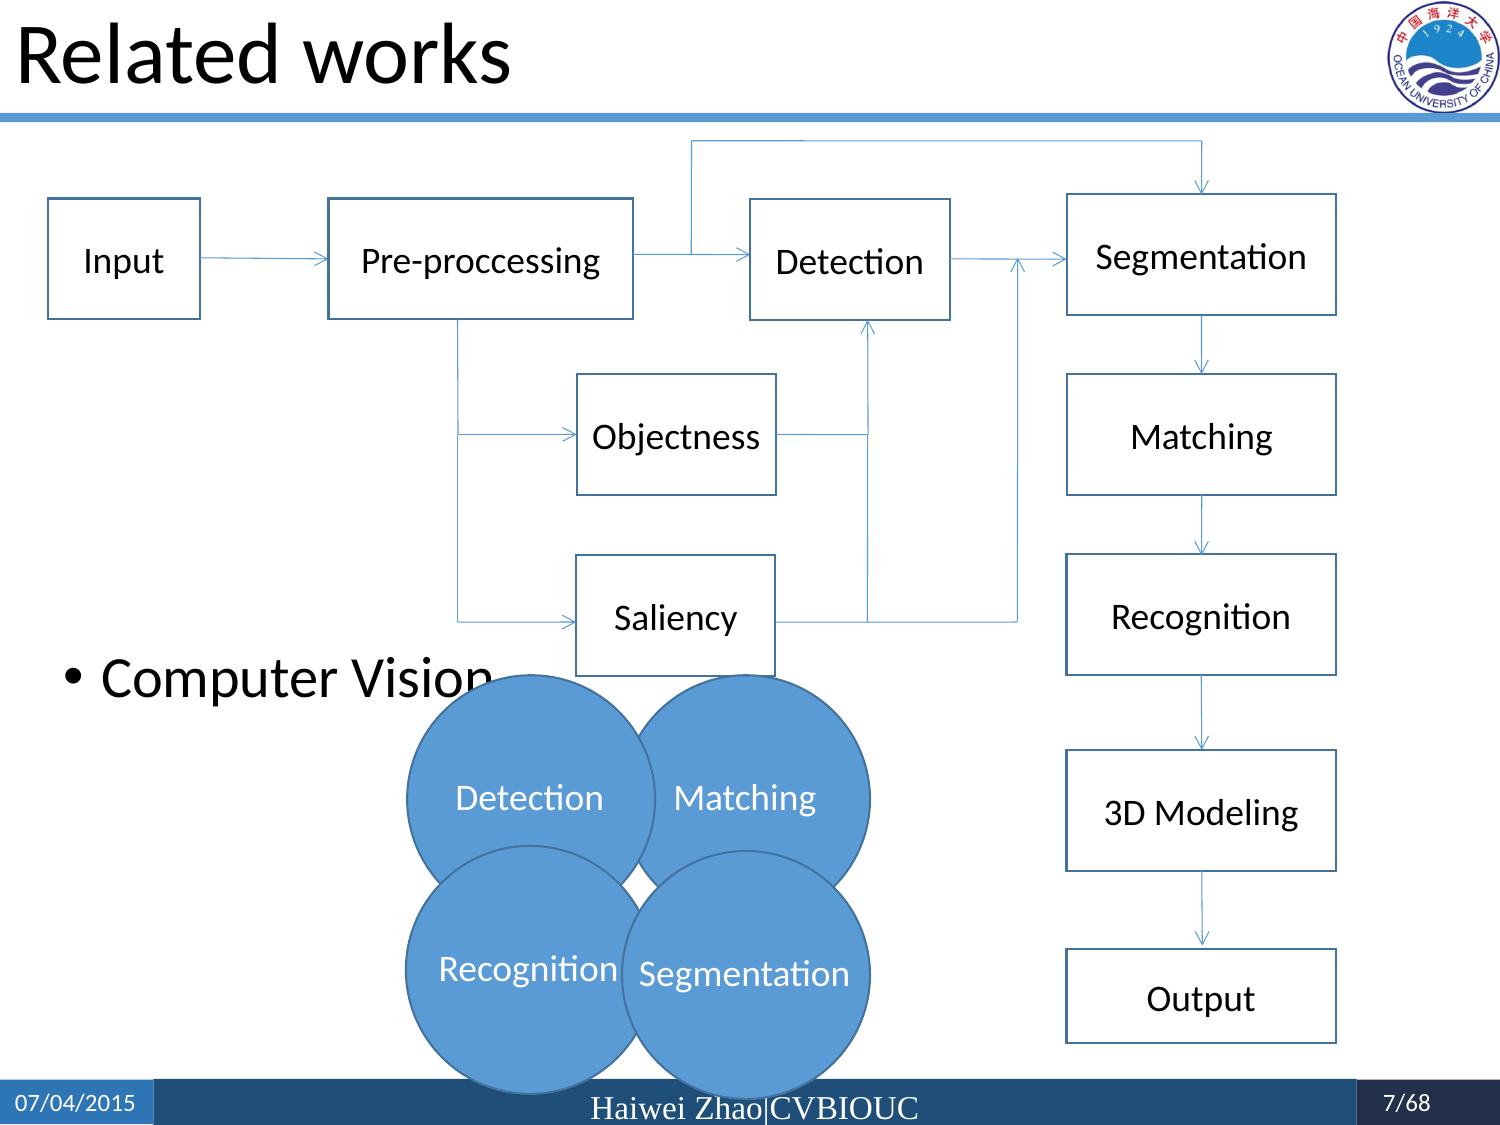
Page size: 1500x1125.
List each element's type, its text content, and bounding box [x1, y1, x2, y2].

text_box [409, 844, 639, 936]
text_box Detection [405, 765, 654, 826]
text_box [407, 997, 636, 1095]
text_box 3D Modeling [1065, 749, 1337, 872]
text_box [625, 849, 867, 941]
text_box [639, 674, 867, 765]
text_box [639, 826, 869, 887]
text_box Saliency [575, 554, 776, 677]
text_box Recognition [1065, 553, 1337, 676]
text_box Matching [654, 765, 869, 826]
text_box Objectness [576, 373, 777, 496]
text_box Input [47, 197, 201, 320]
text_box [410, 674, 652, 765]
title Related works [0, 0, 1375, 110]
text_box [623, 1002, 869, 1101]
list Computer Vision [48, 129, 1446, 1014]
text_box Output [1065, 948, 1337, 1044]
text_box Segmentation [1066, 193, 1337, 316]
text_box Matching [1066, 373, 1337, 496]
text_box [409, 826, 654, 885]
text_box Segmentation [620, 941, 869, 1002]
text_box Recognition [404, 936, 626, 997]
text_box Detection [749, 198, 951, 321]
text_box Pre-proccessing [327, 197, 634, 320]
picture [1387, 1, 1500, 112]
